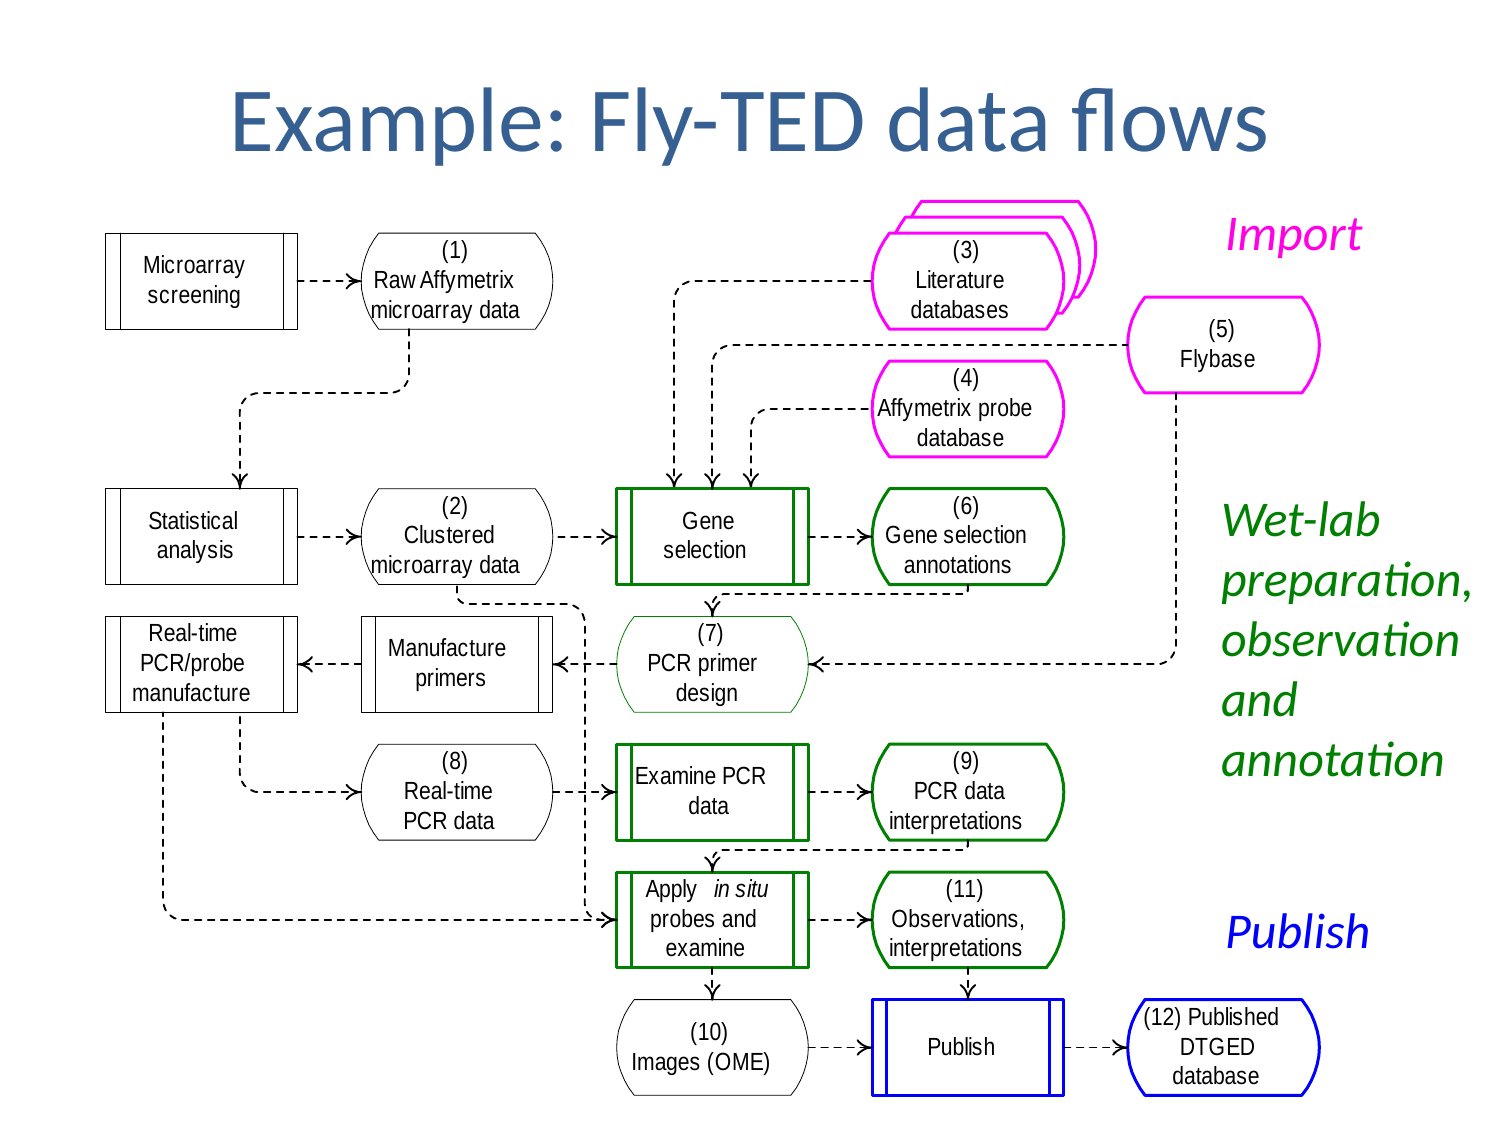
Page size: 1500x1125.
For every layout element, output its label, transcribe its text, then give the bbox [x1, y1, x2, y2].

title Example: Fly-TED data flows [75, 45, 1425, 186]
picture [101, 193, 1328, 1104]
text_box Publish [1333, 890, 1500, 966]
text_box Import [1330, 193, 1500, 269]
text_box Wet-lab preparation, observation and annotation [1333, 479, 1500, 794]
